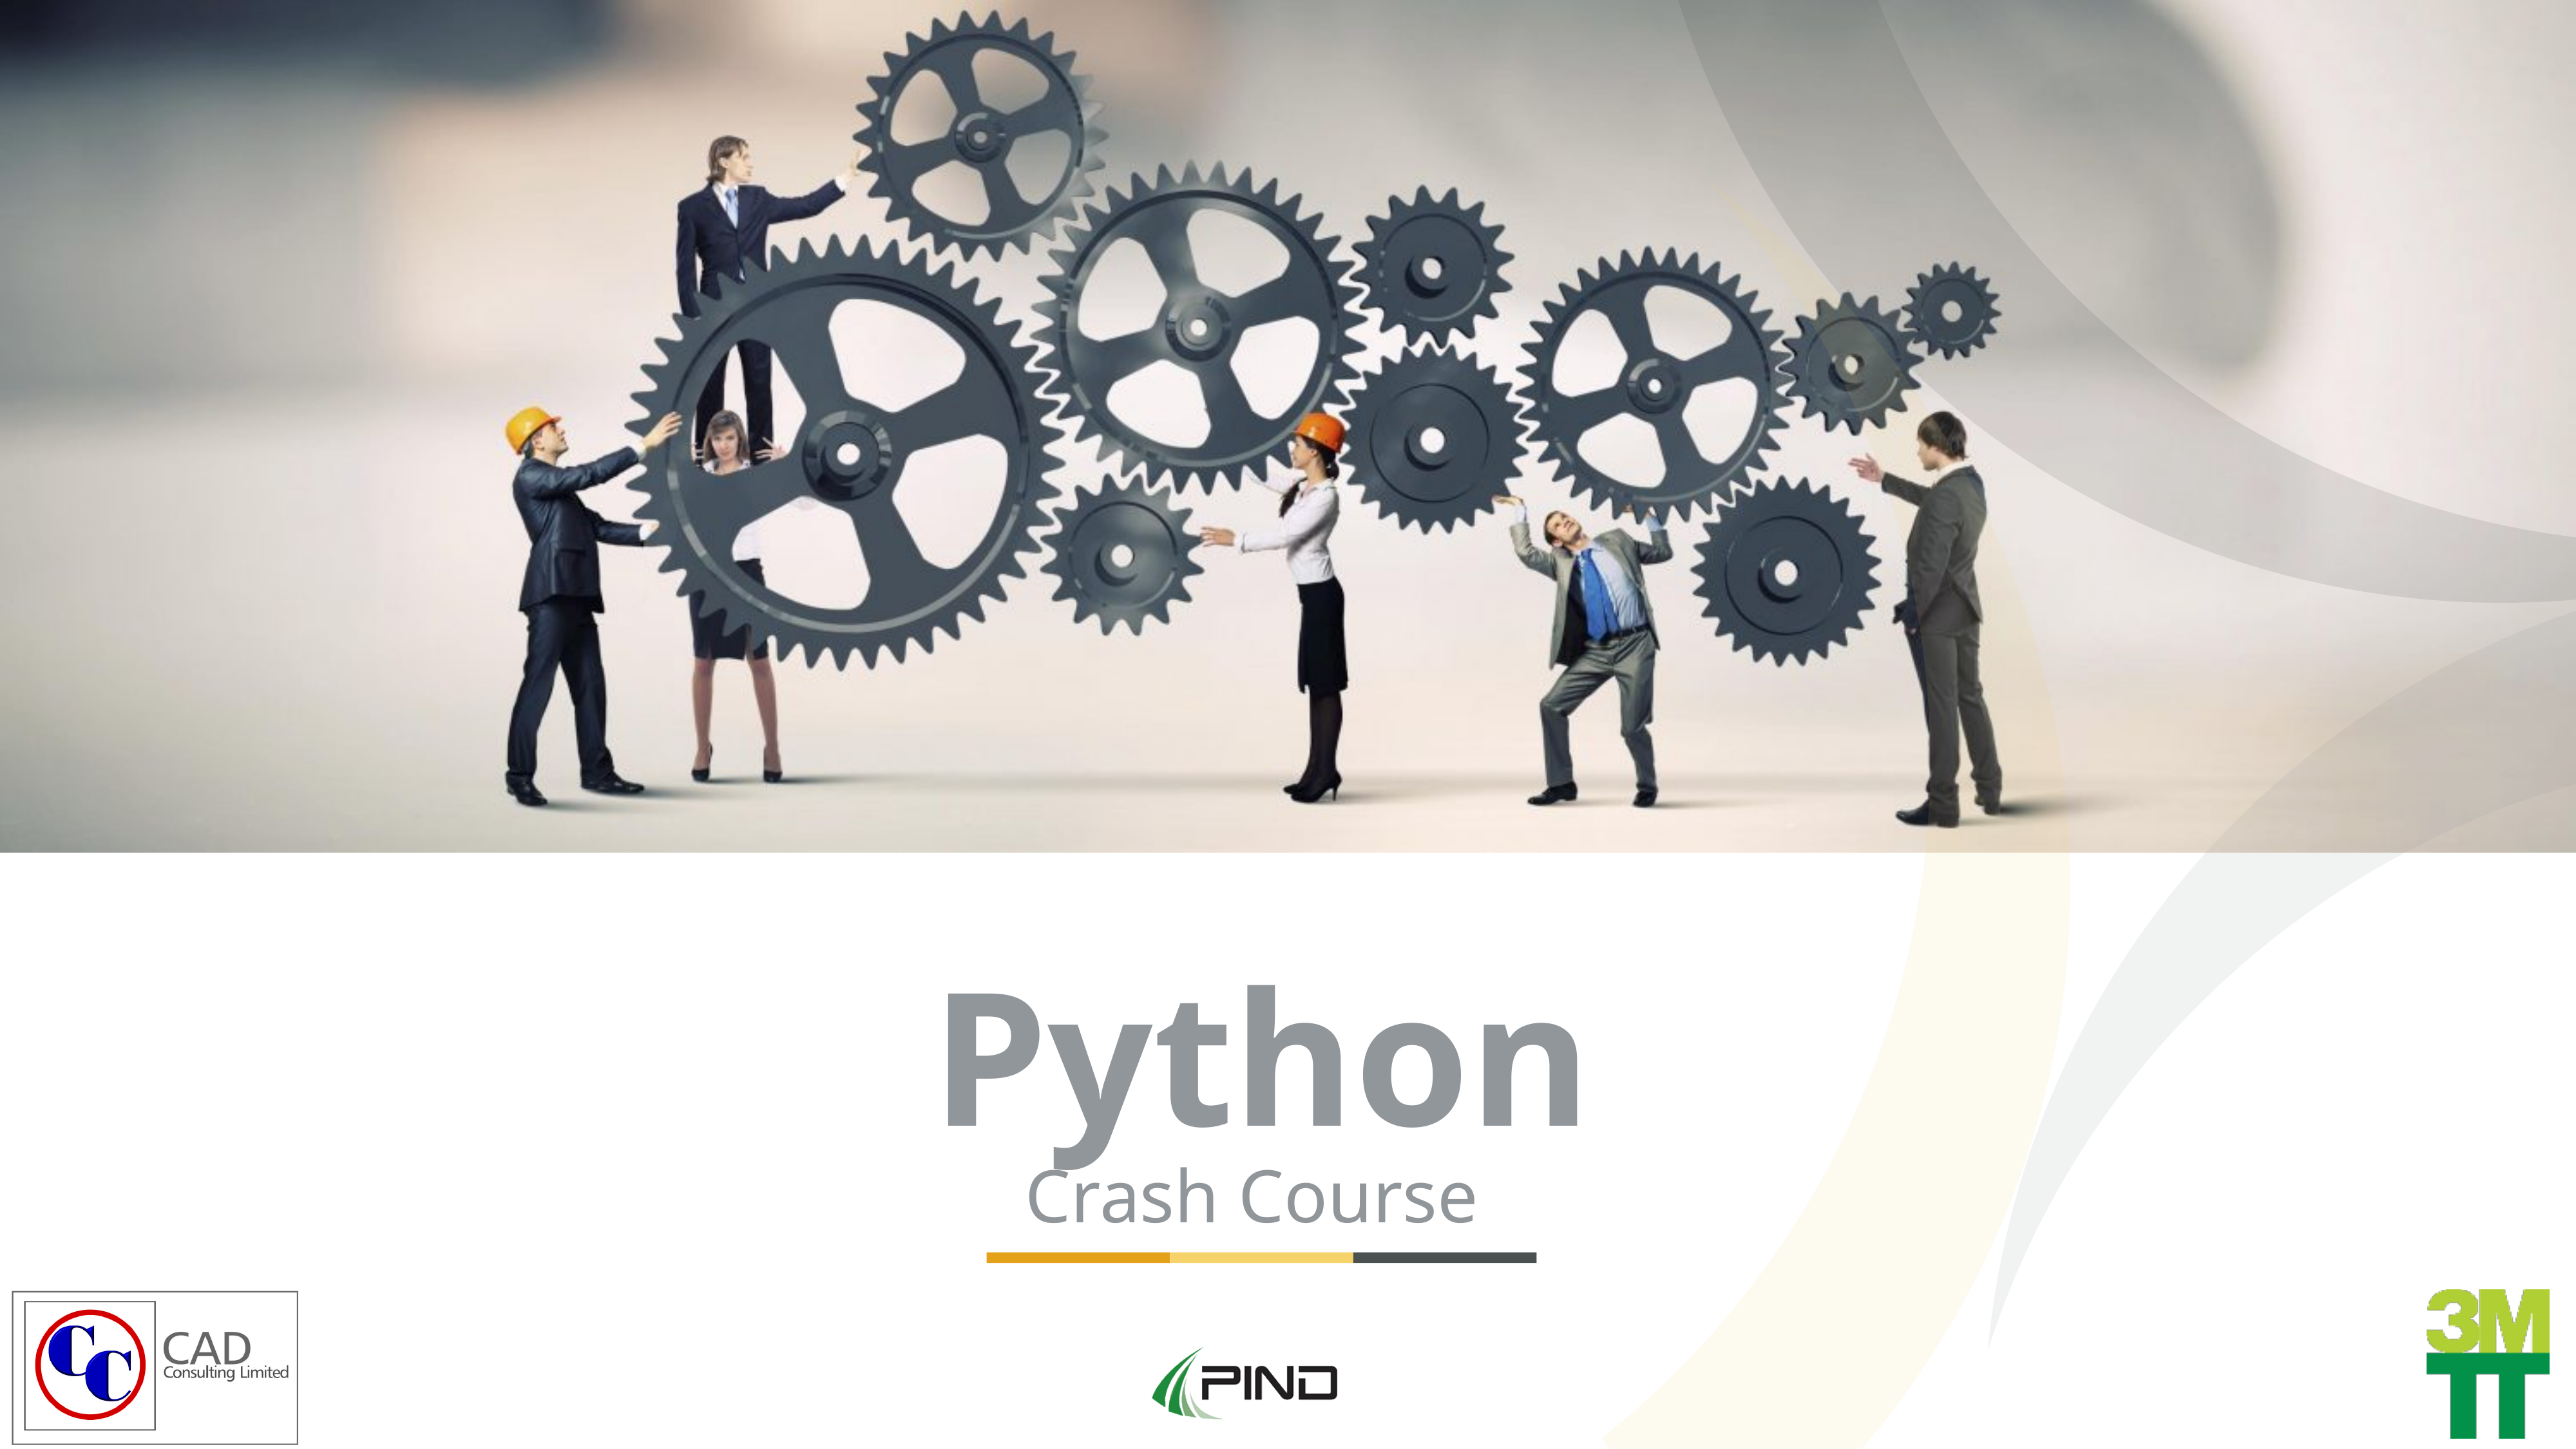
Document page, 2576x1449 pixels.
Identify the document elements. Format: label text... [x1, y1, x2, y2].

text_box Crash Course [1016, 1162, 1267, 1242]
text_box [986, 1252, 1537, 1264]
picture [0, 0, 1267, 853]
picture [12, 1291, 298, 1445]
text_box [1267, 0, 2576, 1449]
text_box Python [922, 979, 1267, 1167]
picture [1125, 1303, 1365, 1449]
picture [2427, 1289, 2550, 1439]
